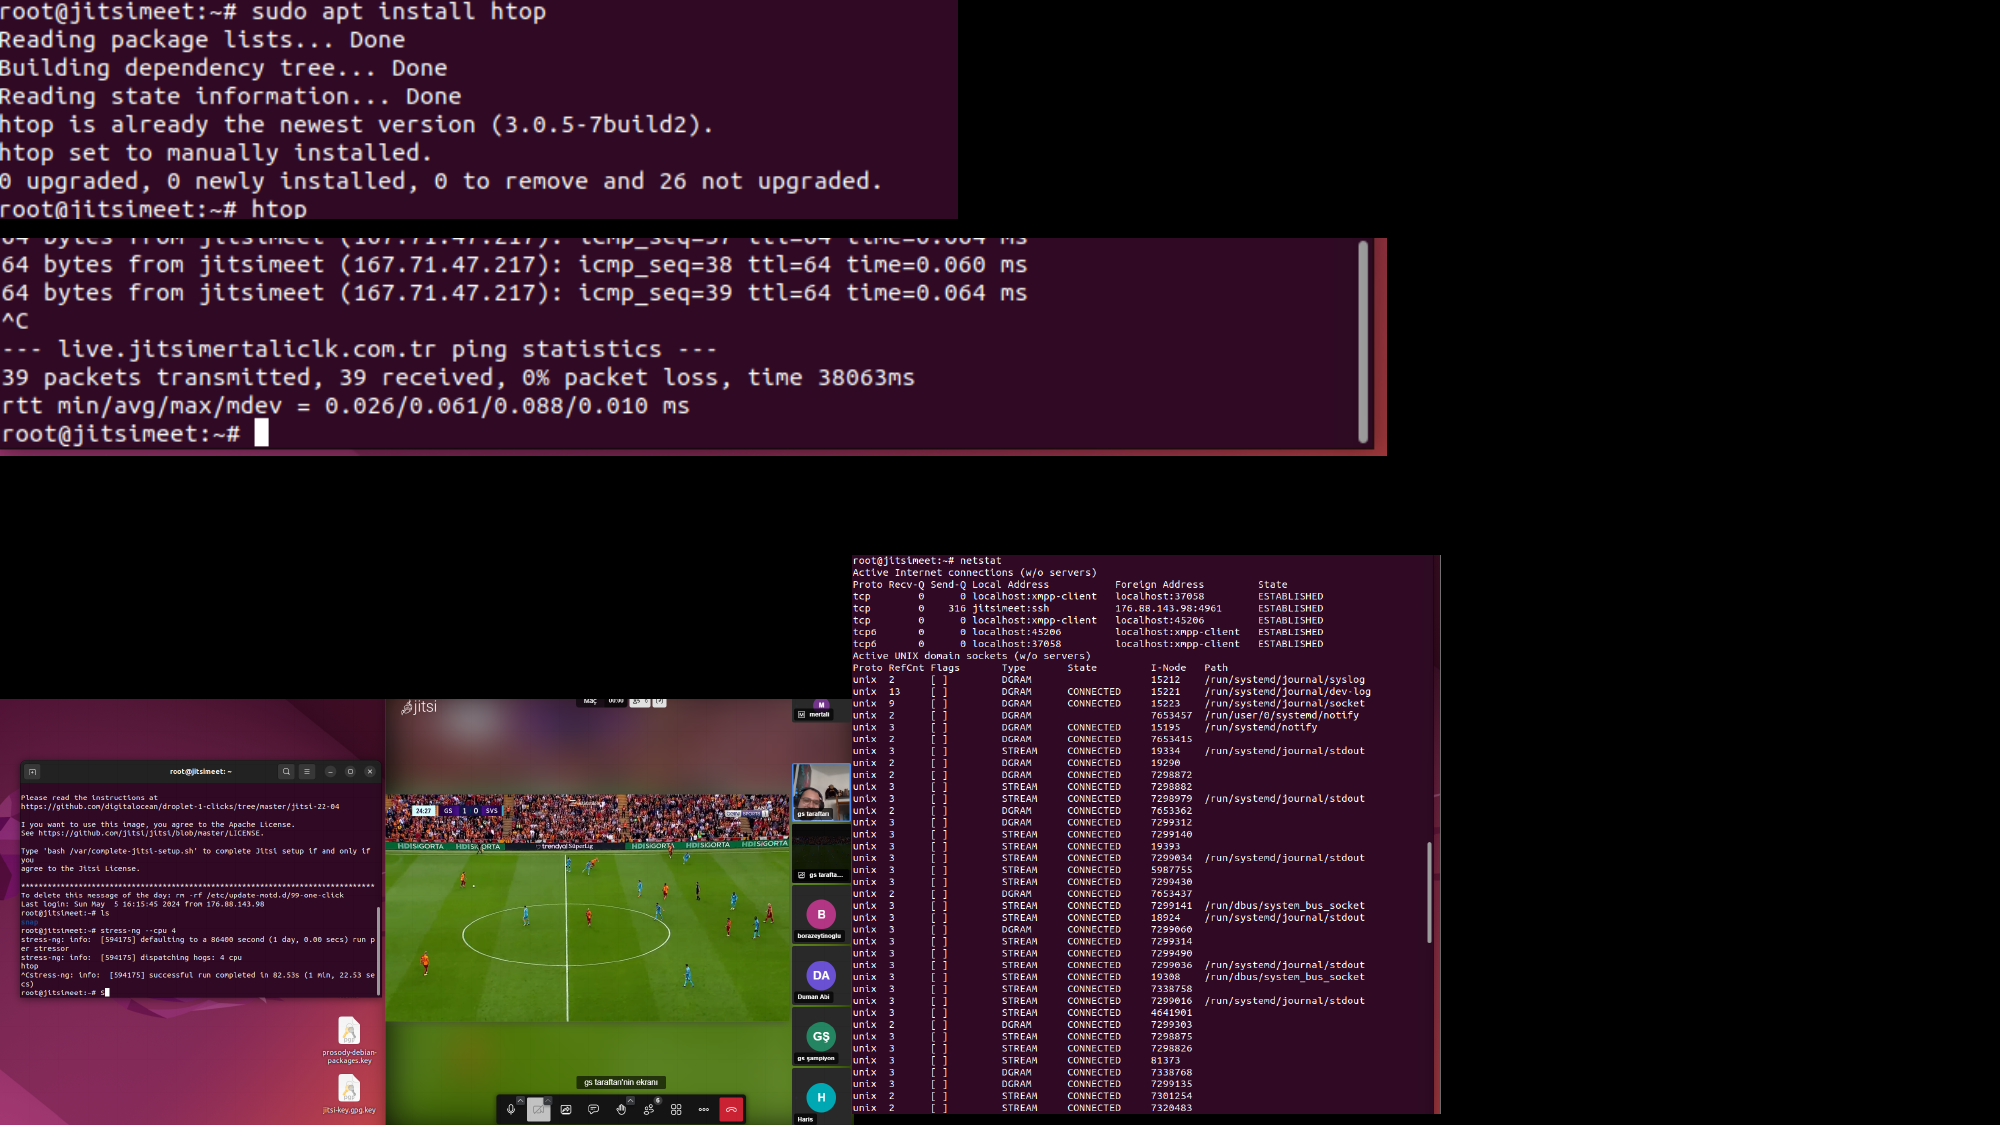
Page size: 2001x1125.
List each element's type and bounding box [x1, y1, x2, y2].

picture [0, 238, 1387, 456]
picture [0, 555, 1441, 1125]
list [0, 0, 958, 219]
